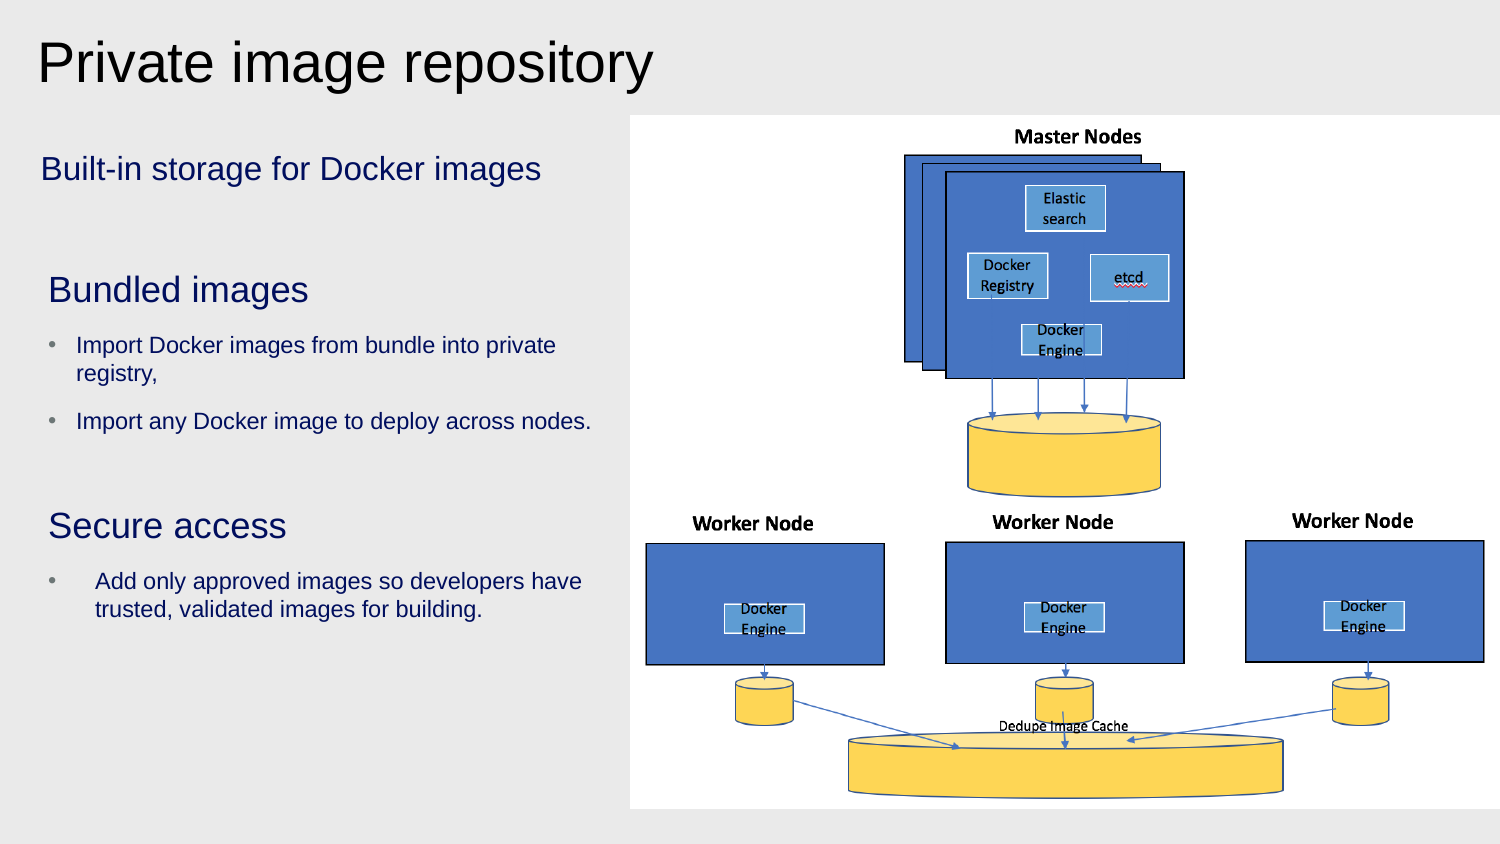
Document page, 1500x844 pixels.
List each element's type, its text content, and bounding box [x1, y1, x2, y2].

text_box Built-in storage for Docker images [37, 135, 593, 190]
picture [630, 115, 1500, 809]
title Private image repository [37, 33, 713, 96]
text_box Bundled images Import Docker images from bundle into private registry, Import any Docker image to deploy across nodes. Secure access Add only approved images so developers have trusted, validated images for building. [48, 261, 625, 684]
